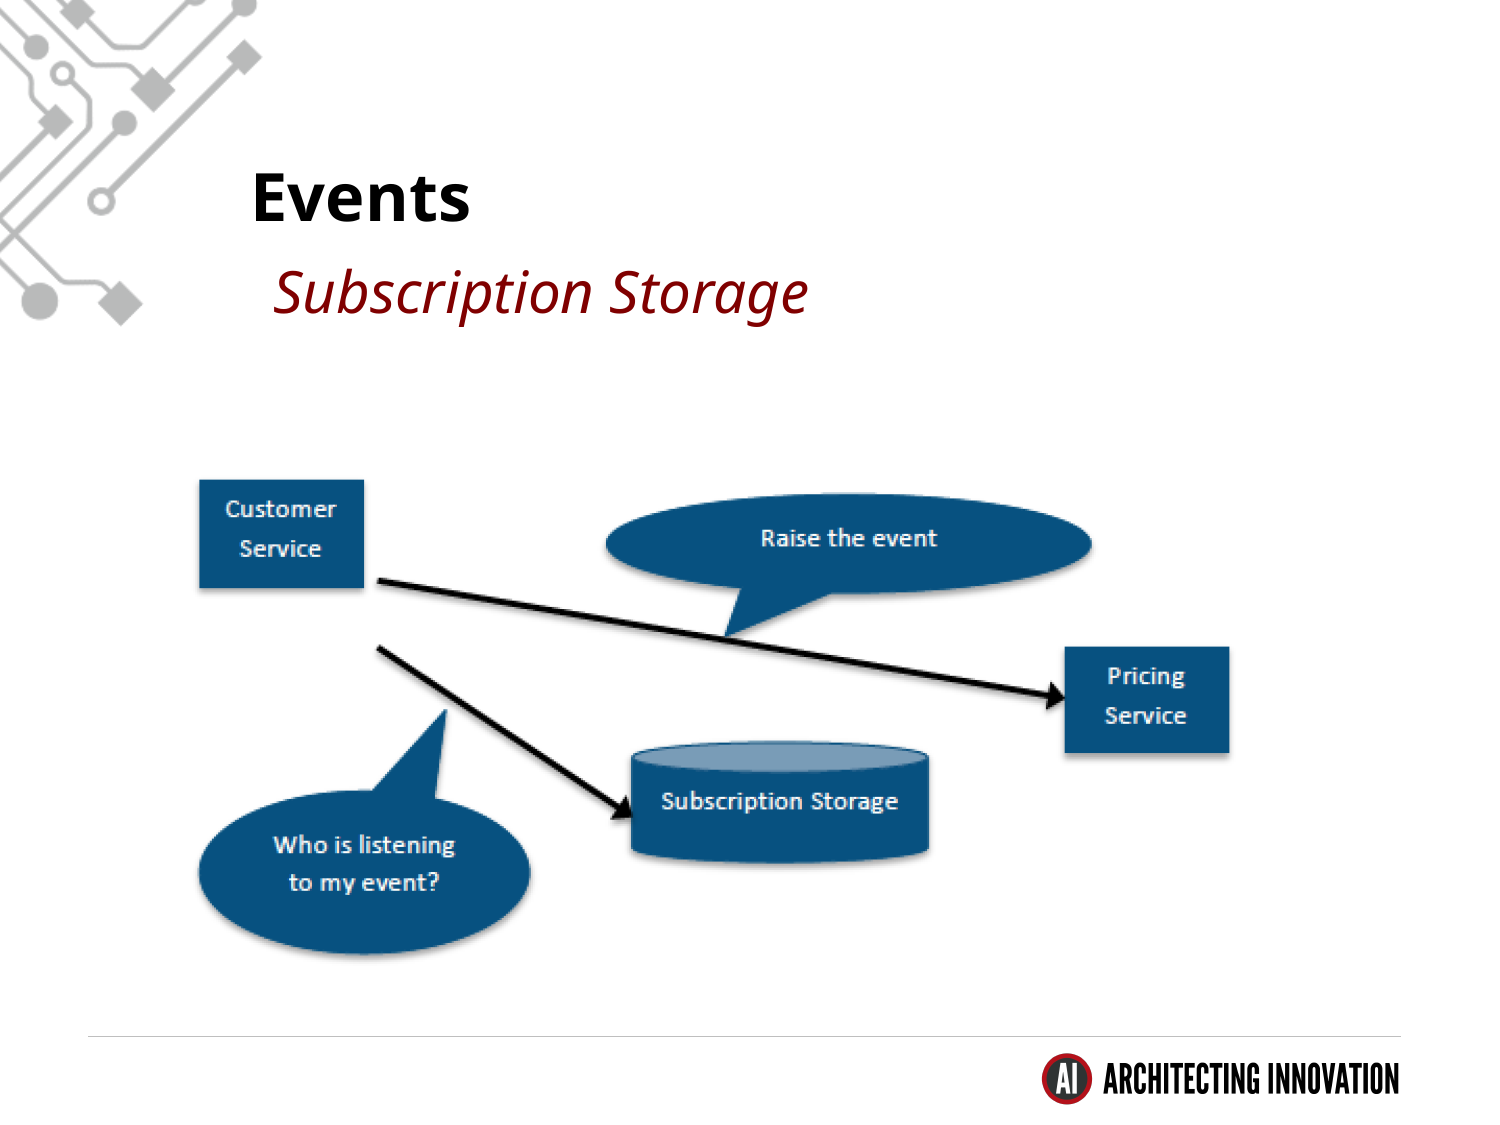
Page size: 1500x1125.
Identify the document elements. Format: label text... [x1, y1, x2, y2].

text_box Subscription Storage [265, 247, 817, 333]
picture [116, 440, 1342, 991]
picture [1031, 1042, 1412, 1112]
text_box Events [243, 147, 1281, 243]
